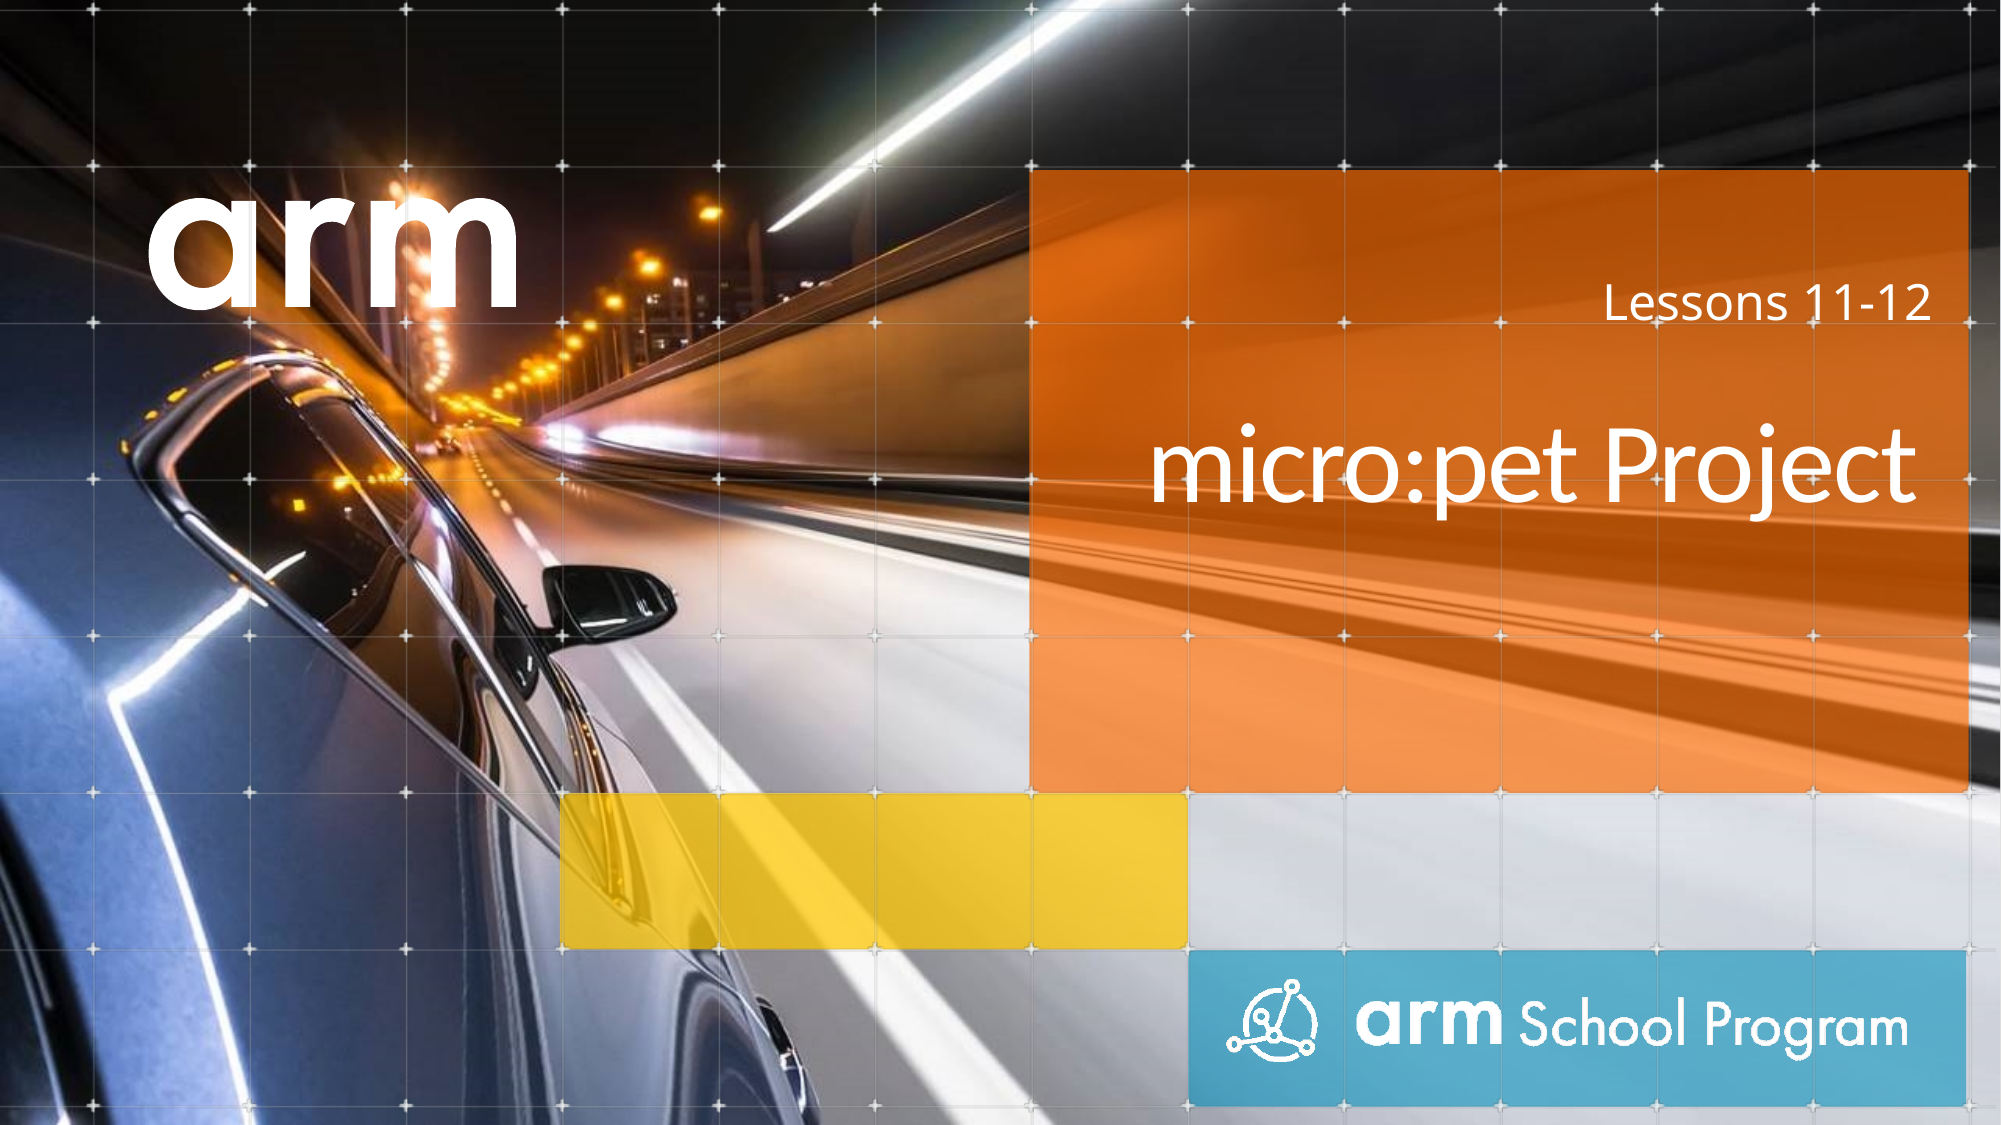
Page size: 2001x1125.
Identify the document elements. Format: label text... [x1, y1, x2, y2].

picture [0, 0, 2001, 1125]
title micro:pet Project [1090, 339, 1919, 595]
text_box Lessons 11-12 [1336, 276, 1933, 331]
